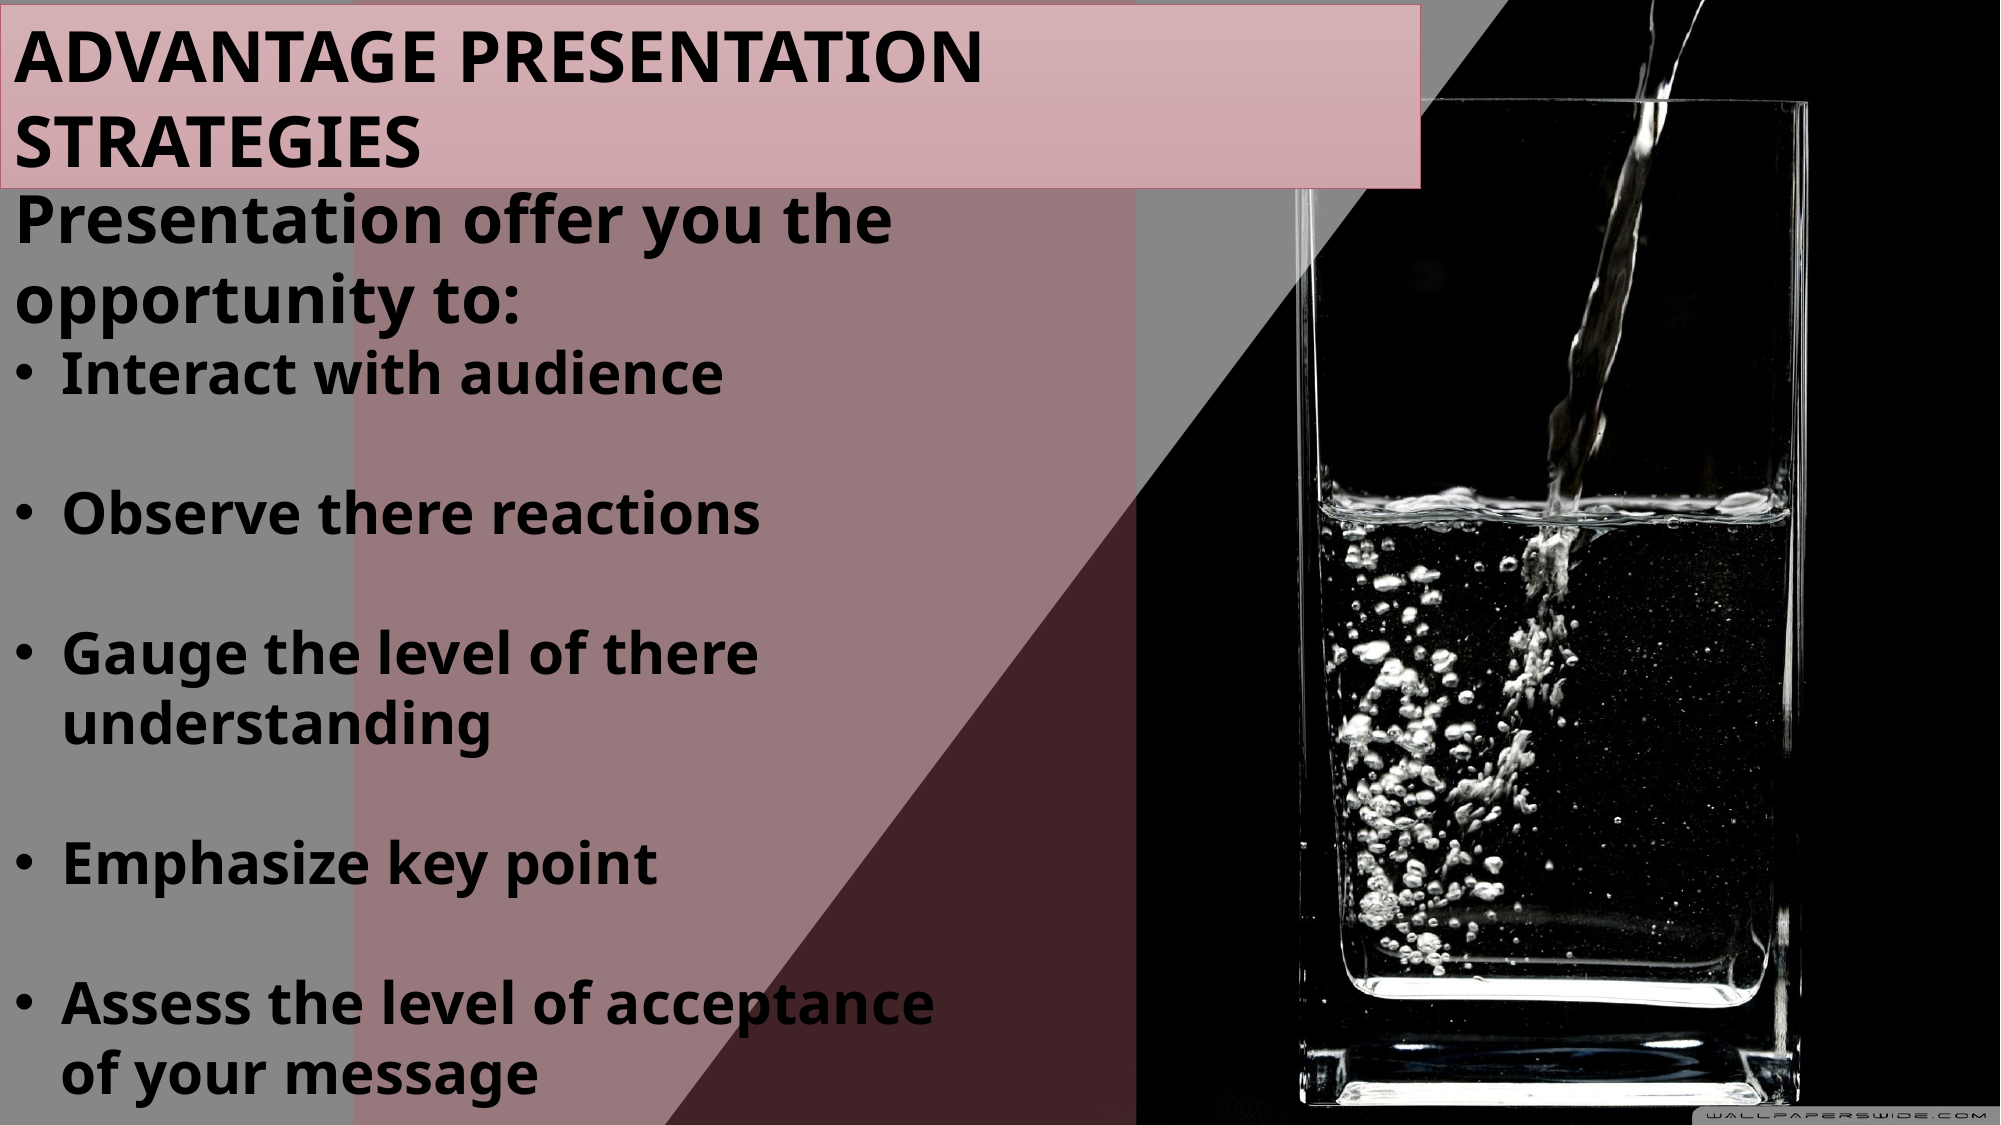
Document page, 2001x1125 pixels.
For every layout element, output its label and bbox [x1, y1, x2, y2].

text_box [0, 0, 1509, 1125]
picture [1509, 0, 2000, 1125]
